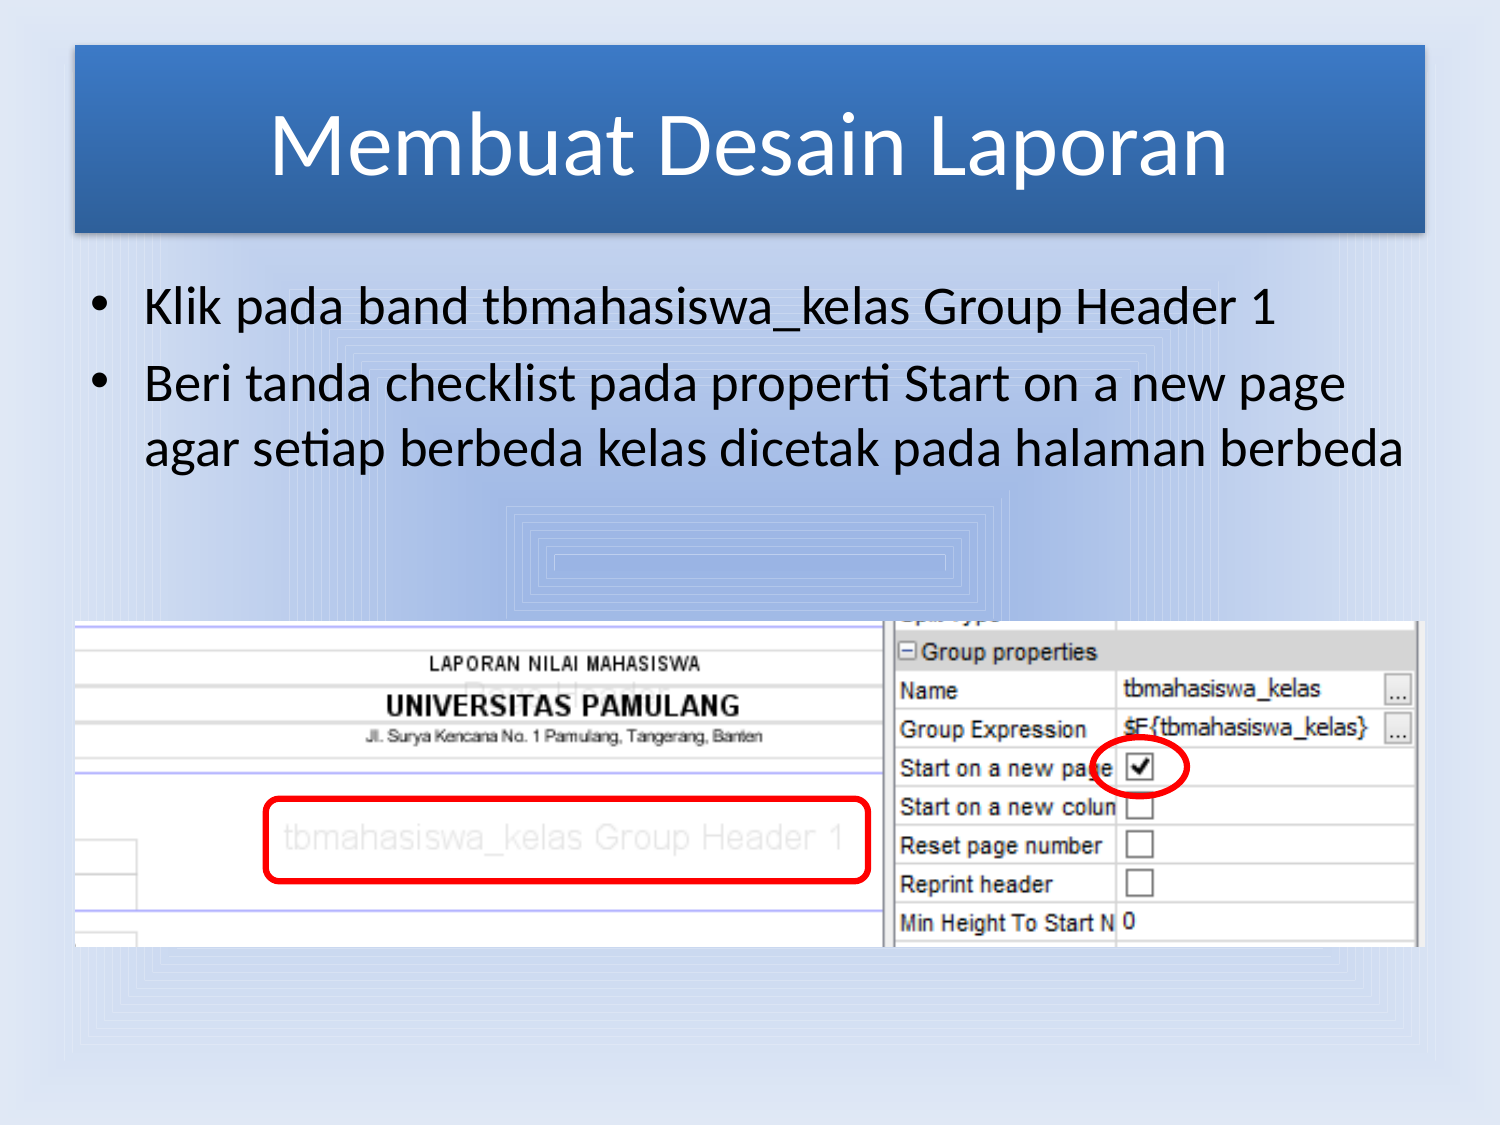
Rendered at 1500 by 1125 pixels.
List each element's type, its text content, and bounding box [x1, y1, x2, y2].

list Klik pada band tbmahasiswa_kelas Group Header 1 Beri tanda checklist pada properti Start on a new page agar setiap berbeda kelas dicetak pada halaman berbeda [75, 262, 1425, 563]
title Membuat Desain Laporan [75, 45, 1425, 233]
picture [74, 621, 1426, 947]
